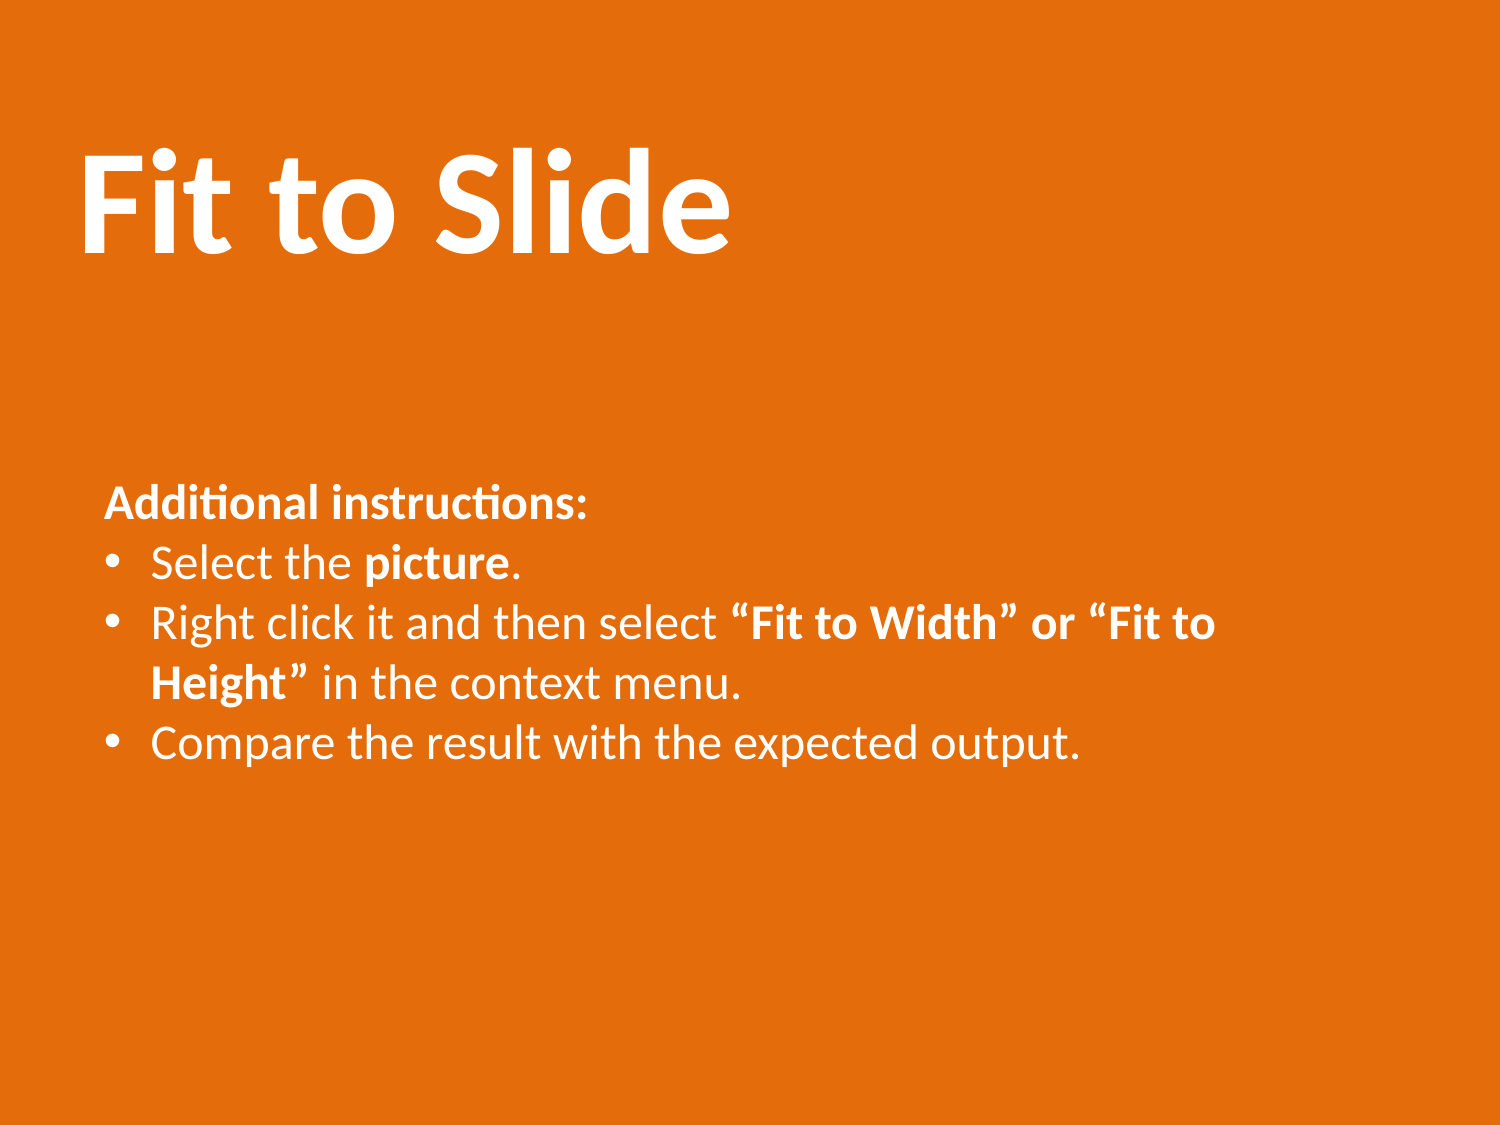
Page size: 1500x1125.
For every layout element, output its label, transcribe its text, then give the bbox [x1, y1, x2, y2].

title Fit to Slide [62, 99, 1413, 288]
text_box Additional instructions: Select the picture. Right click it and then select “Fit to Width” or “Fit to Height” in the context menu. Compare the result with the expected output. [88, 462, 1339, 778]
